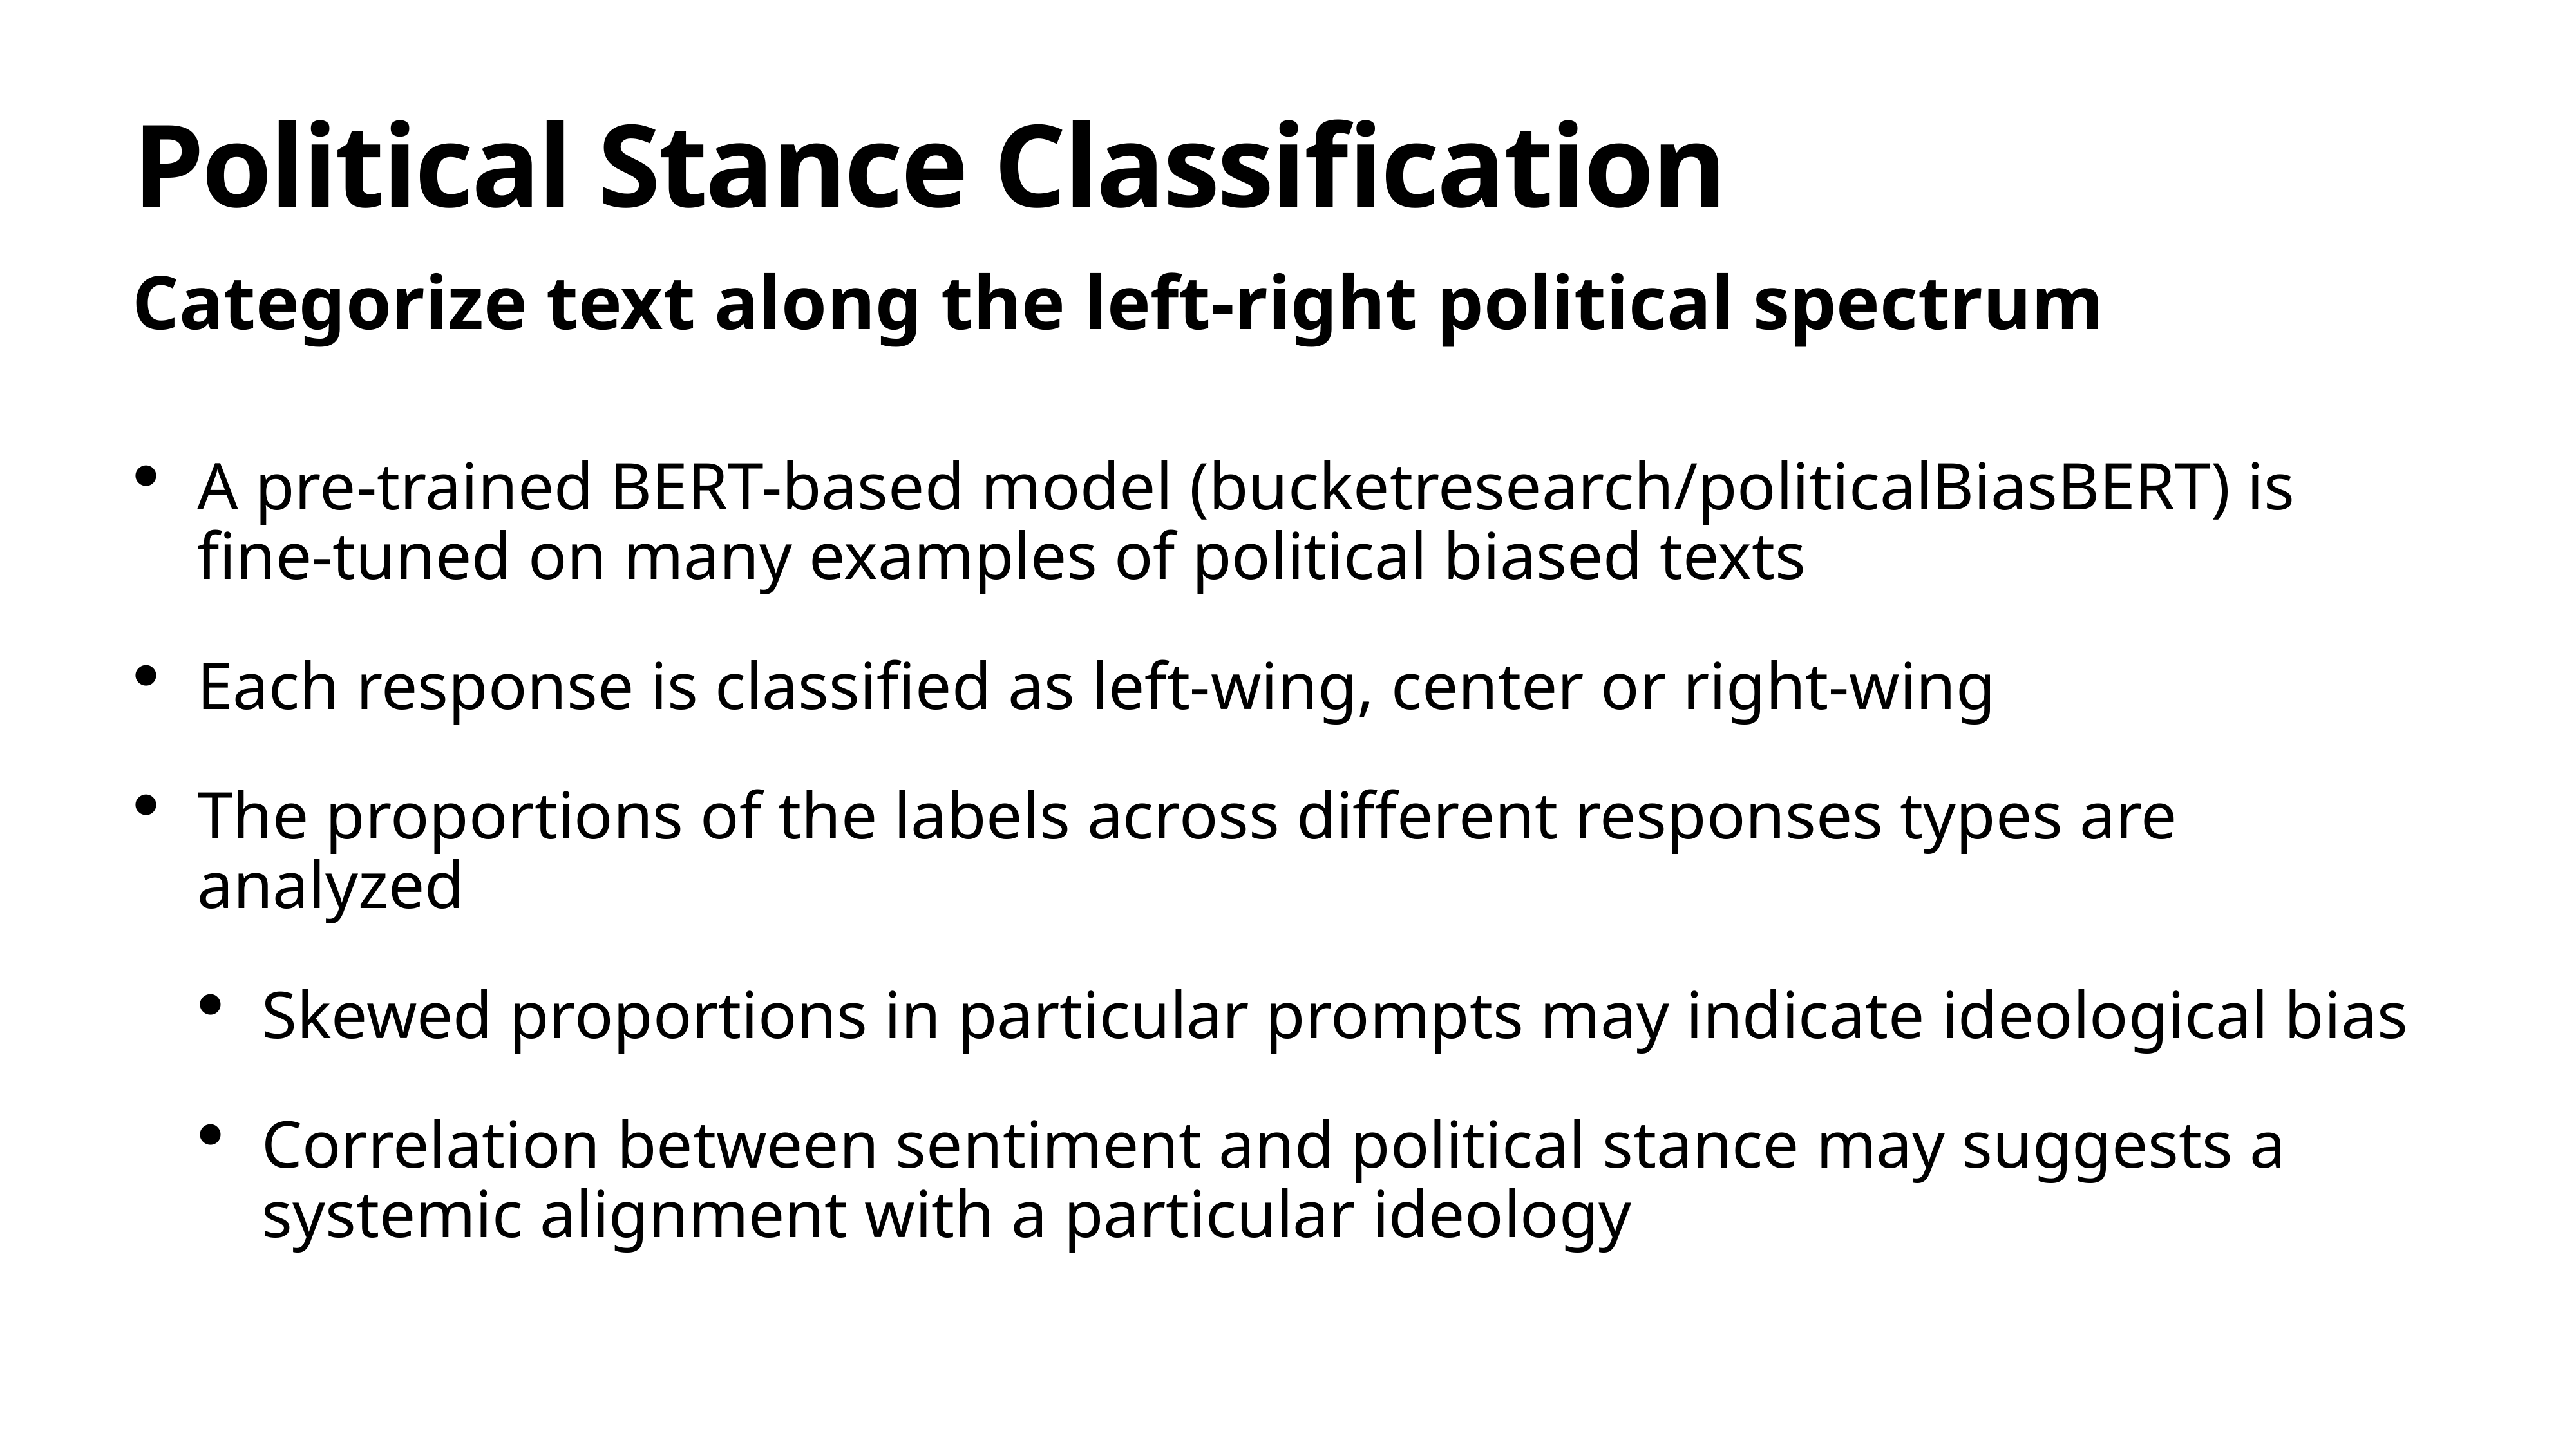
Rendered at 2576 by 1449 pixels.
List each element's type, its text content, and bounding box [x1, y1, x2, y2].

list A pre-trained BERT-based model (bucketresearch/politicalBiasBERT) is fine-tuned on many examples of political biased texts Each response is classified as left-wing, center or right-wing The proportions of the labels across different responses types are analyzed Skewed proportions in particular prompts may indicate ideological bias Correlation between sentiment and political stance may suggests a systemic alignment with a particular ideology [127, 448, 2449, 1321]
title Political Stance Classification [127, 113, 2449, 250]
list Categorize text along the left-right political spectrum [127, 250, 2449, 350]
